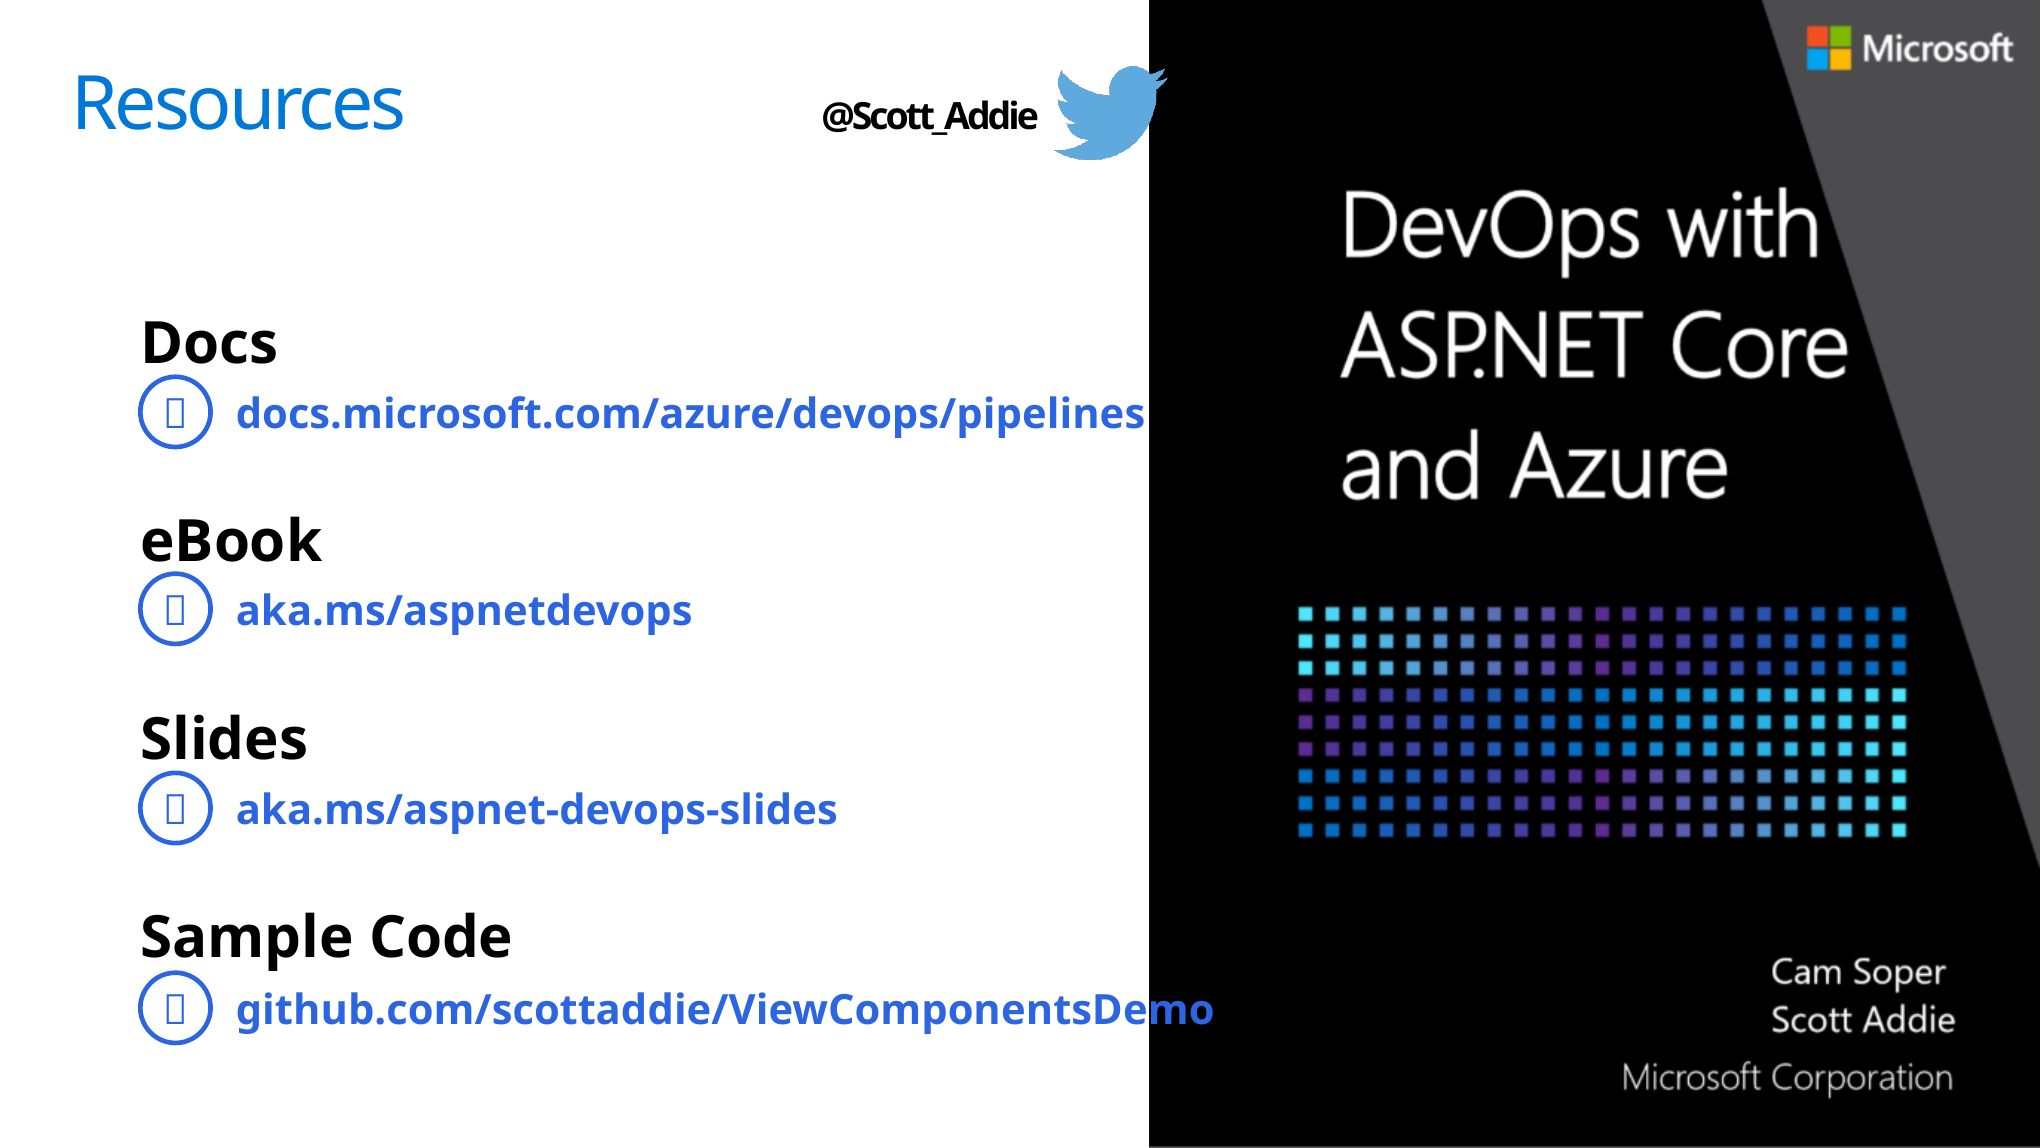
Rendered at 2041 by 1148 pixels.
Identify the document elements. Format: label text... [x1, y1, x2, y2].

text_box  [140, 972, 211, 1043]
text_box docs.microsoft.com/azure/devops/pipelines [235, 387, 1149, 438]
text_box aka.ms/aspnetdevops [235, 583, 1149, 635]
text_box  [140, 772, 211, 844]
title Resources @Scott_Addie [71, 37, 1149, 162]
text_box aka.ms/aspnet-devops-slides [235, 783, 1149, 834]
picture [1052, 0, 2041, 1148]
text_box  [140, 573, 211, 644]
text_box  [140, 376, 211, 448]
list Docs eBook Slides Sample Code [140, 305, 1149, 1034]
text_box github.com/scottaddie/ViewComponentsDemo [235, 982, 1149, 1034]
